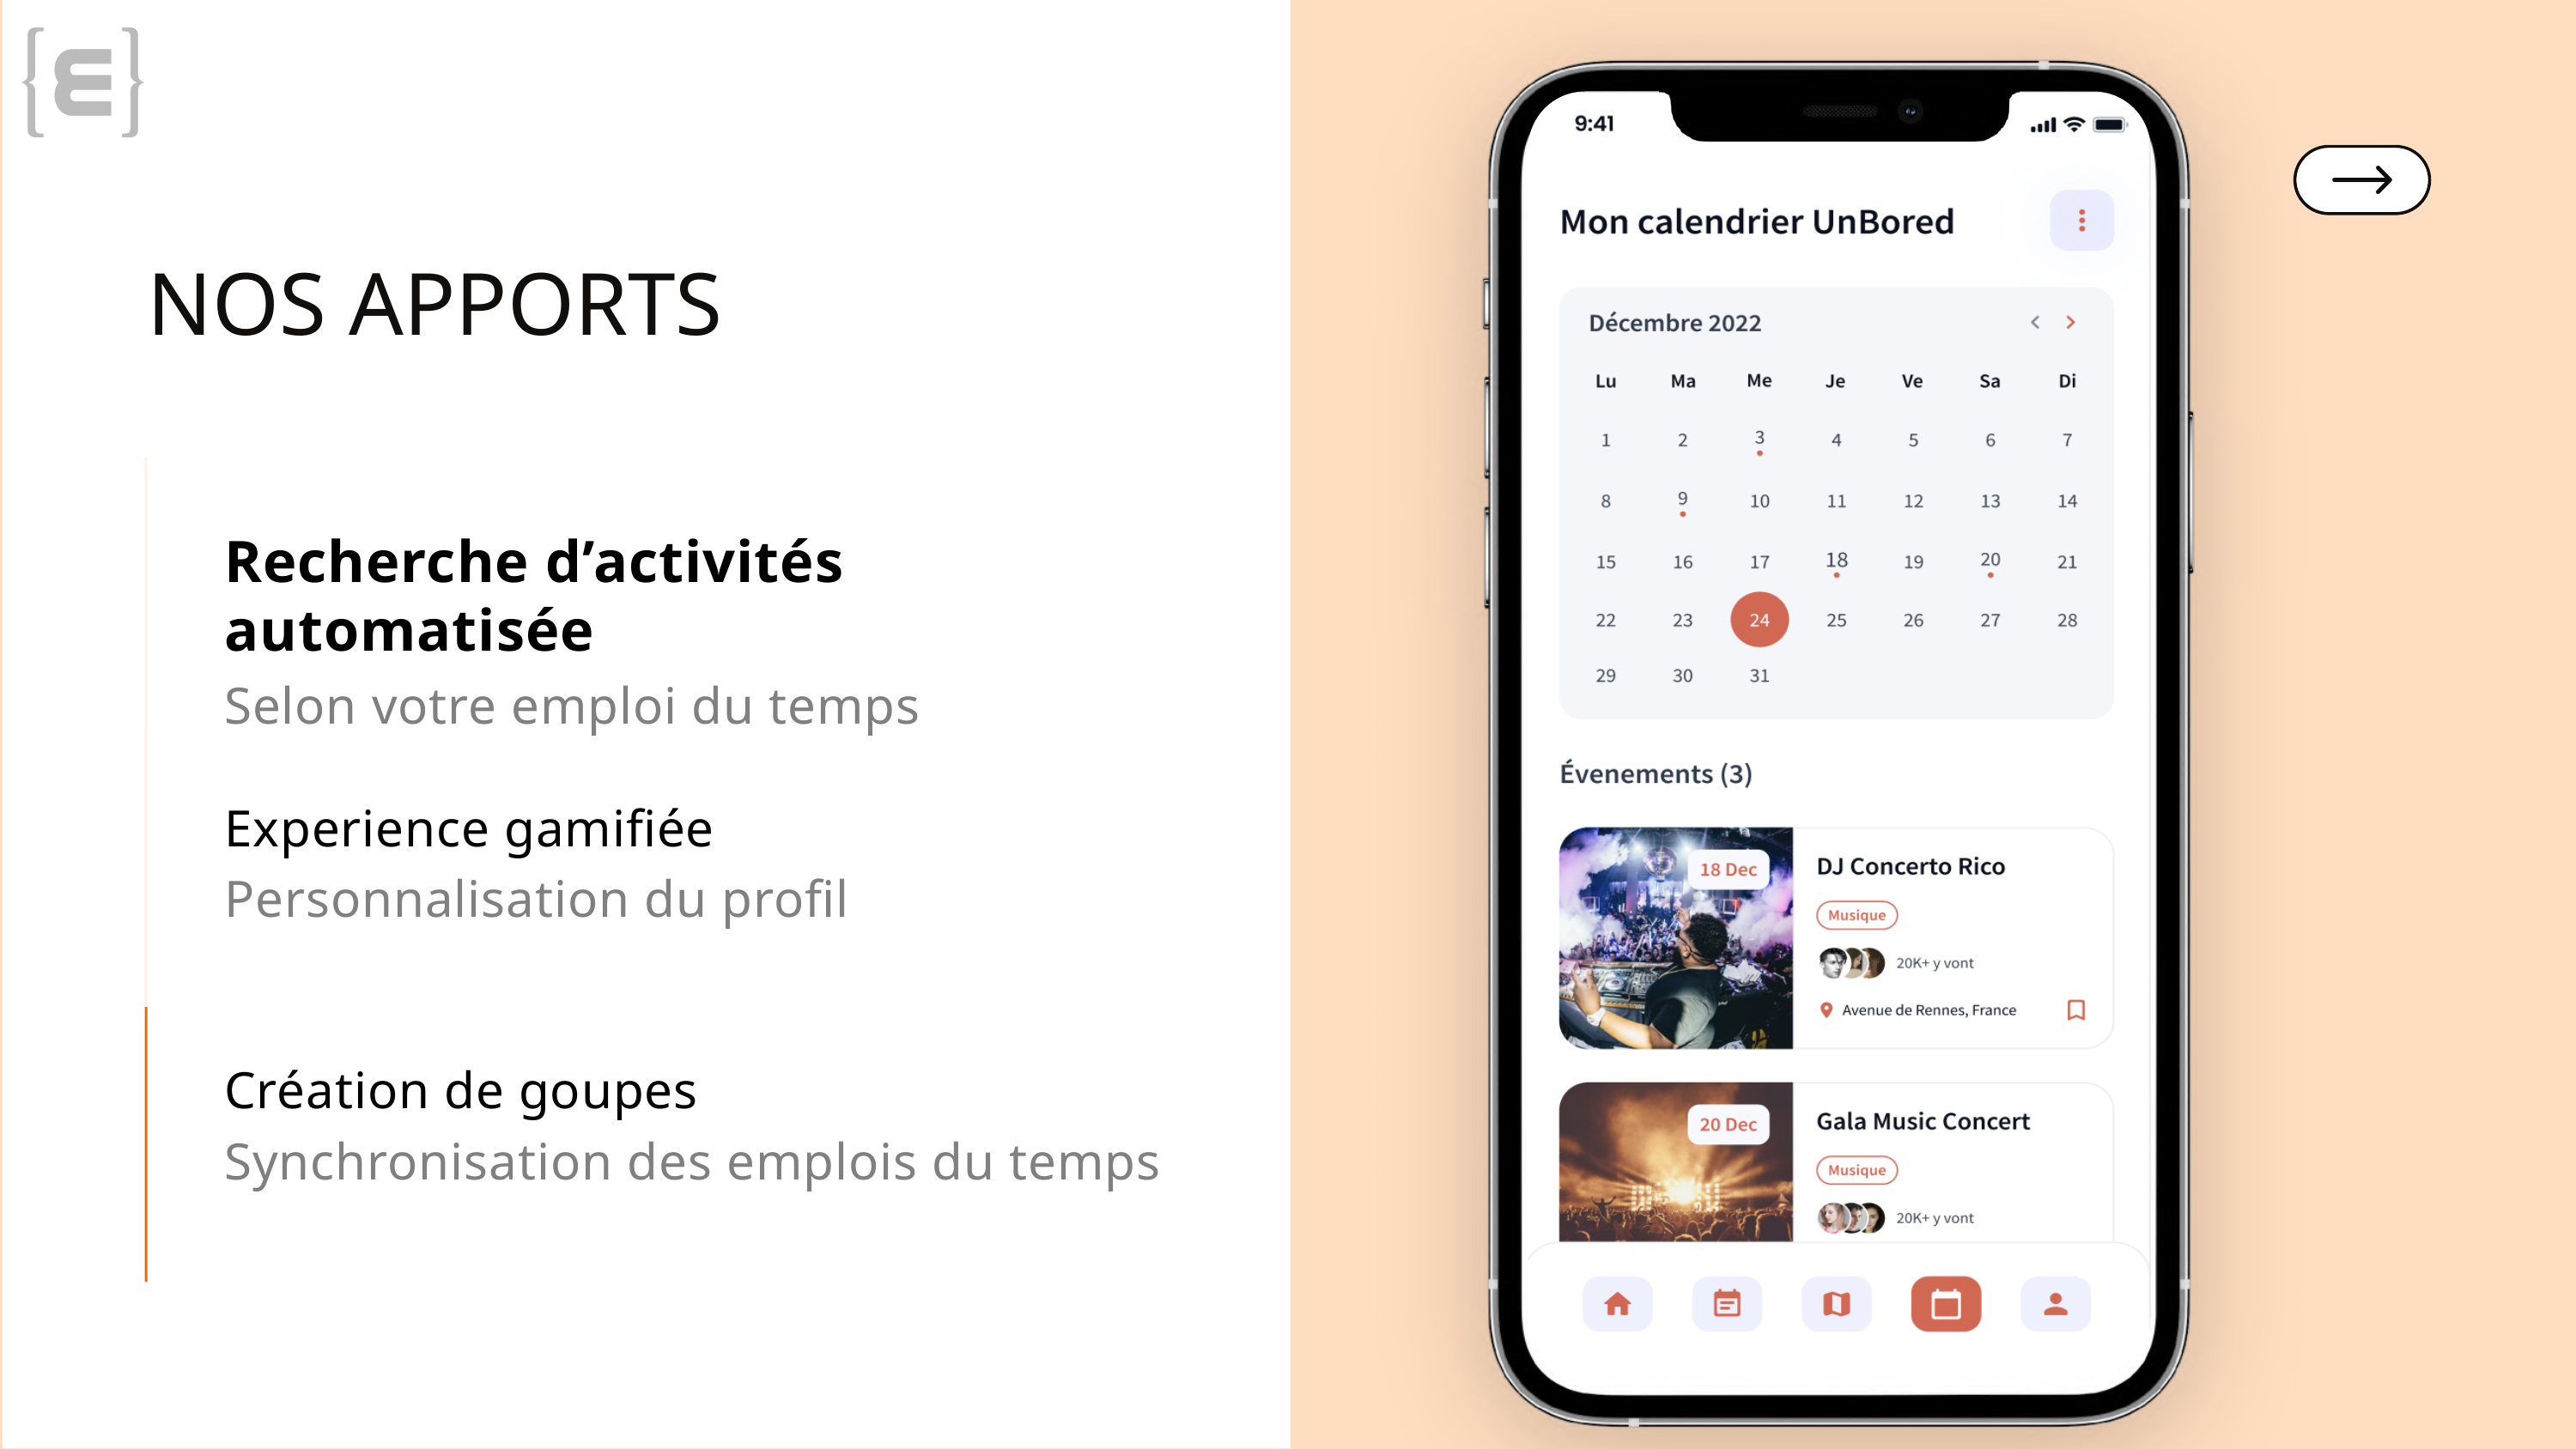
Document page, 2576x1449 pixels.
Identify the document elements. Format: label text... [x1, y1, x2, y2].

text_box Création de goupes Synchronisation des emplois du temps [222, 1044, 1165, 1190]
picture [20, 27, 145, 138]
text_box [2, 0, 1291, 1449]
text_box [1325, 0, 2354, 1449]
text_box [144, 732, 148, 1008]
text_box NOS APPORTS [147, 196, 1320, 353]
text_box [144, 458, 148, 732]
text_box Recherche d’activités automatisée Selon votre emploi du temps [222, 511, 1165, 734]
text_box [2358, 144, 2432, 215]
text_box Experience gamifiée Personnalisation du profil [222, 781, 1165, 928]
text_box [144, 1008, 148, 1282]
